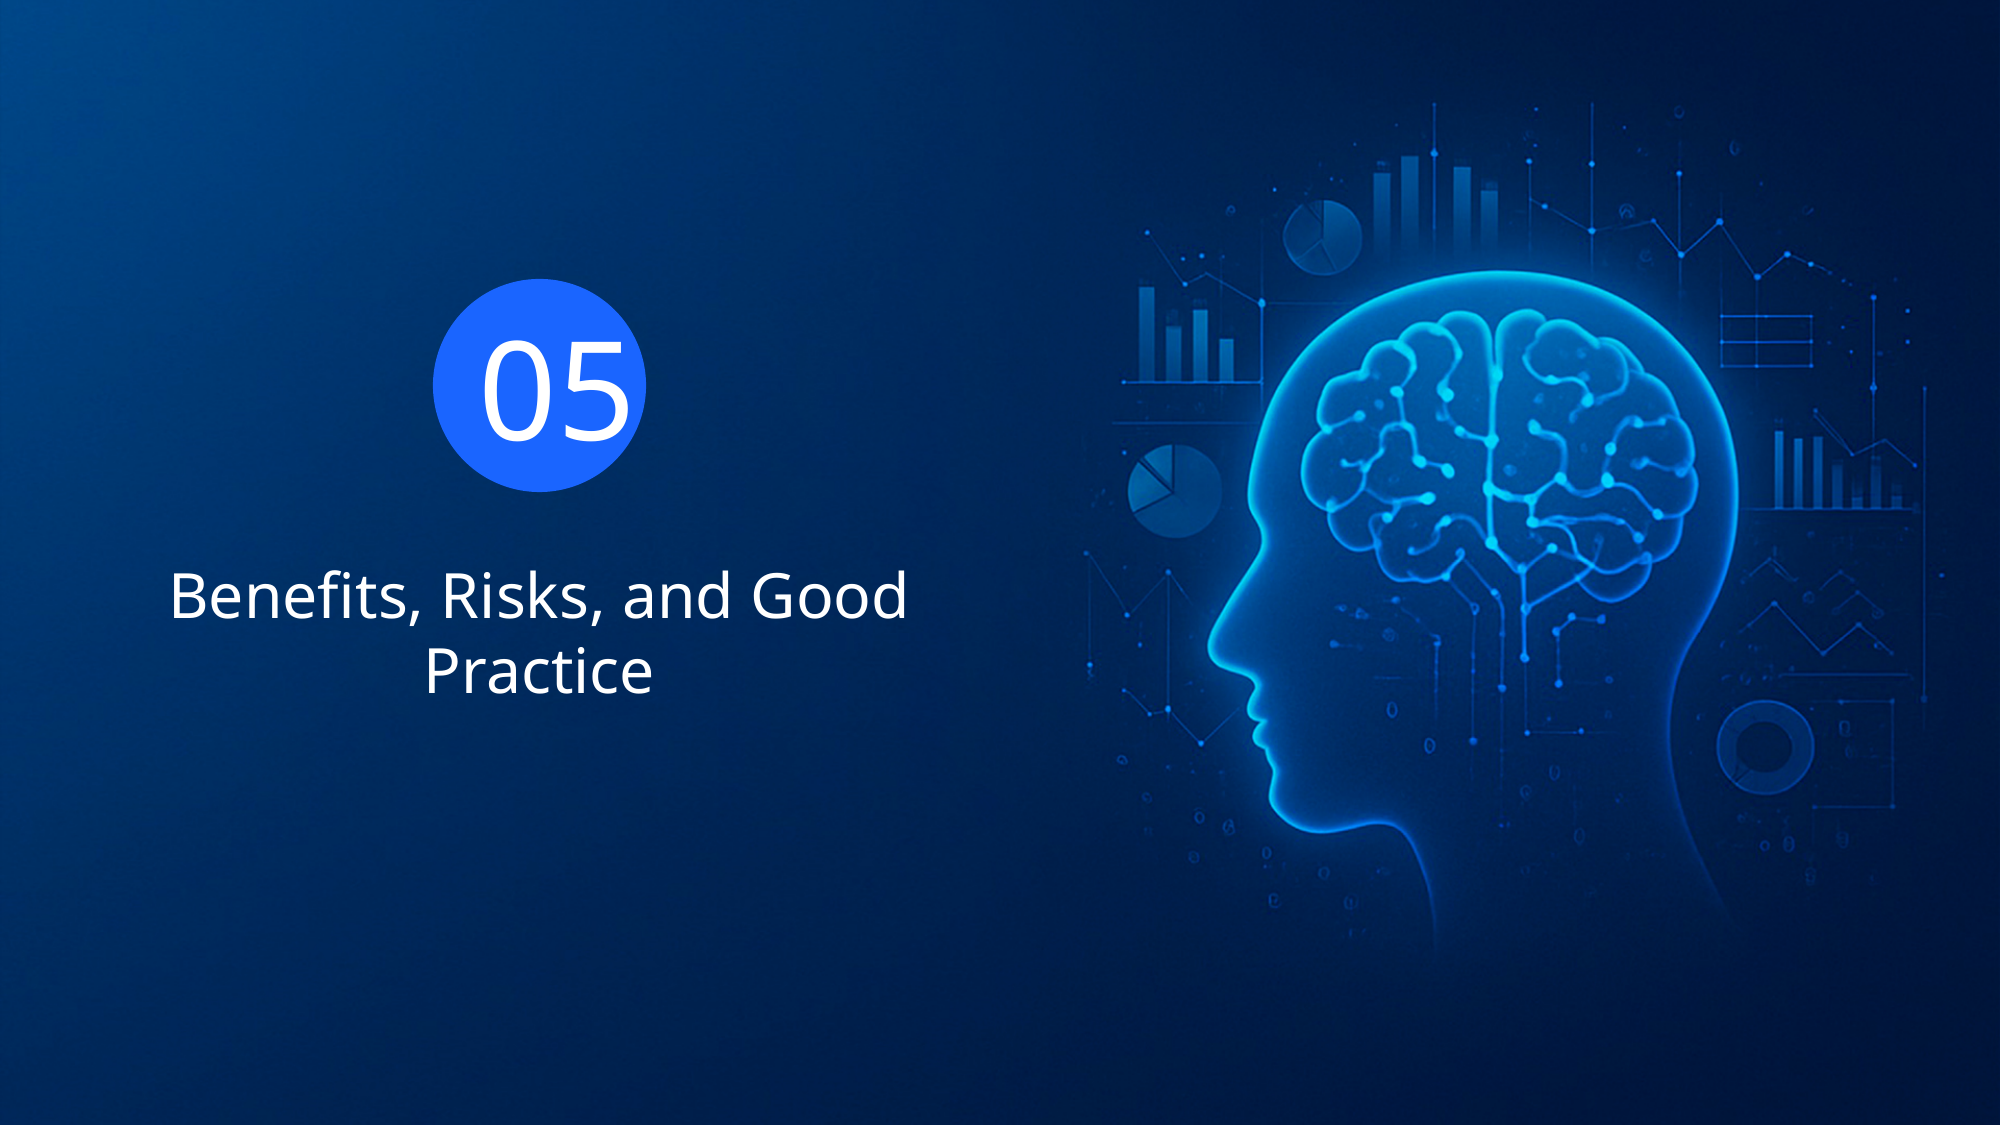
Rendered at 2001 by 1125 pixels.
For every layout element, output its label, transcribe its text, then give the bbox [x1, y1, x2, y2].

text_box Benefits, Risks, and Good Practice [105, 548, 974, 847]
text_box 05 [349, 322, 730, 449]
text_box [453, 278, 626, 322]
text_box [453, 449, 626, 493]
text_box [0, 0, 2000, 1125]
